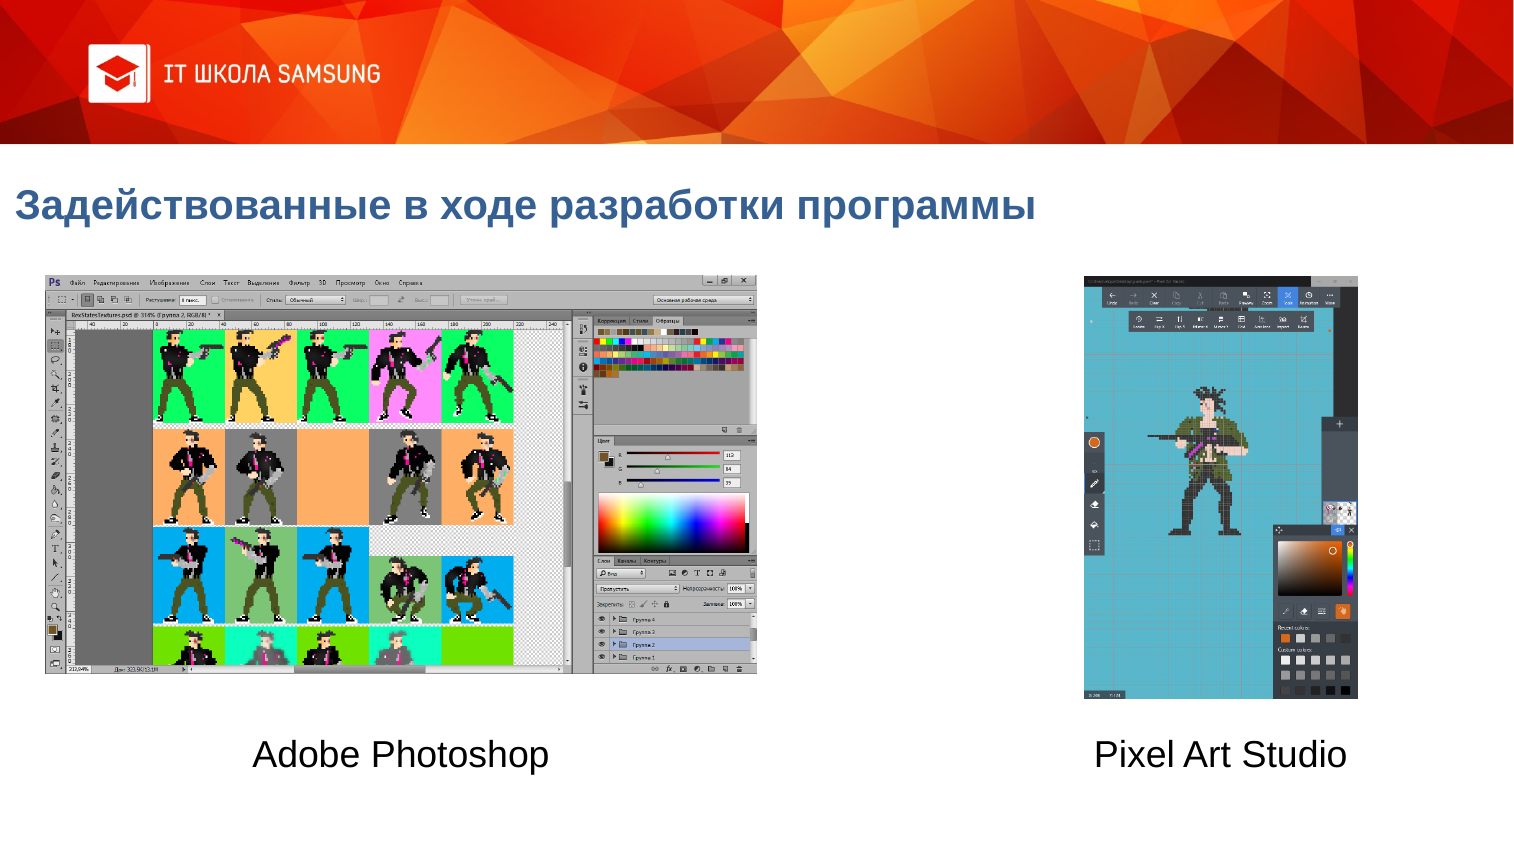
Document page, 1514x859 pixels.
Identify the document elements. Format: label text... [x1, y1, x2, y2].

picture [0, 0, 1514, 859]
text_box Задействованные в ходе разработки программы [0, 145, 1359, 236]
text_box Pixel Art Studio [1079, 722, 1363, 783]
text_box Adobe Photoshop [237, 722, 565, 783]
